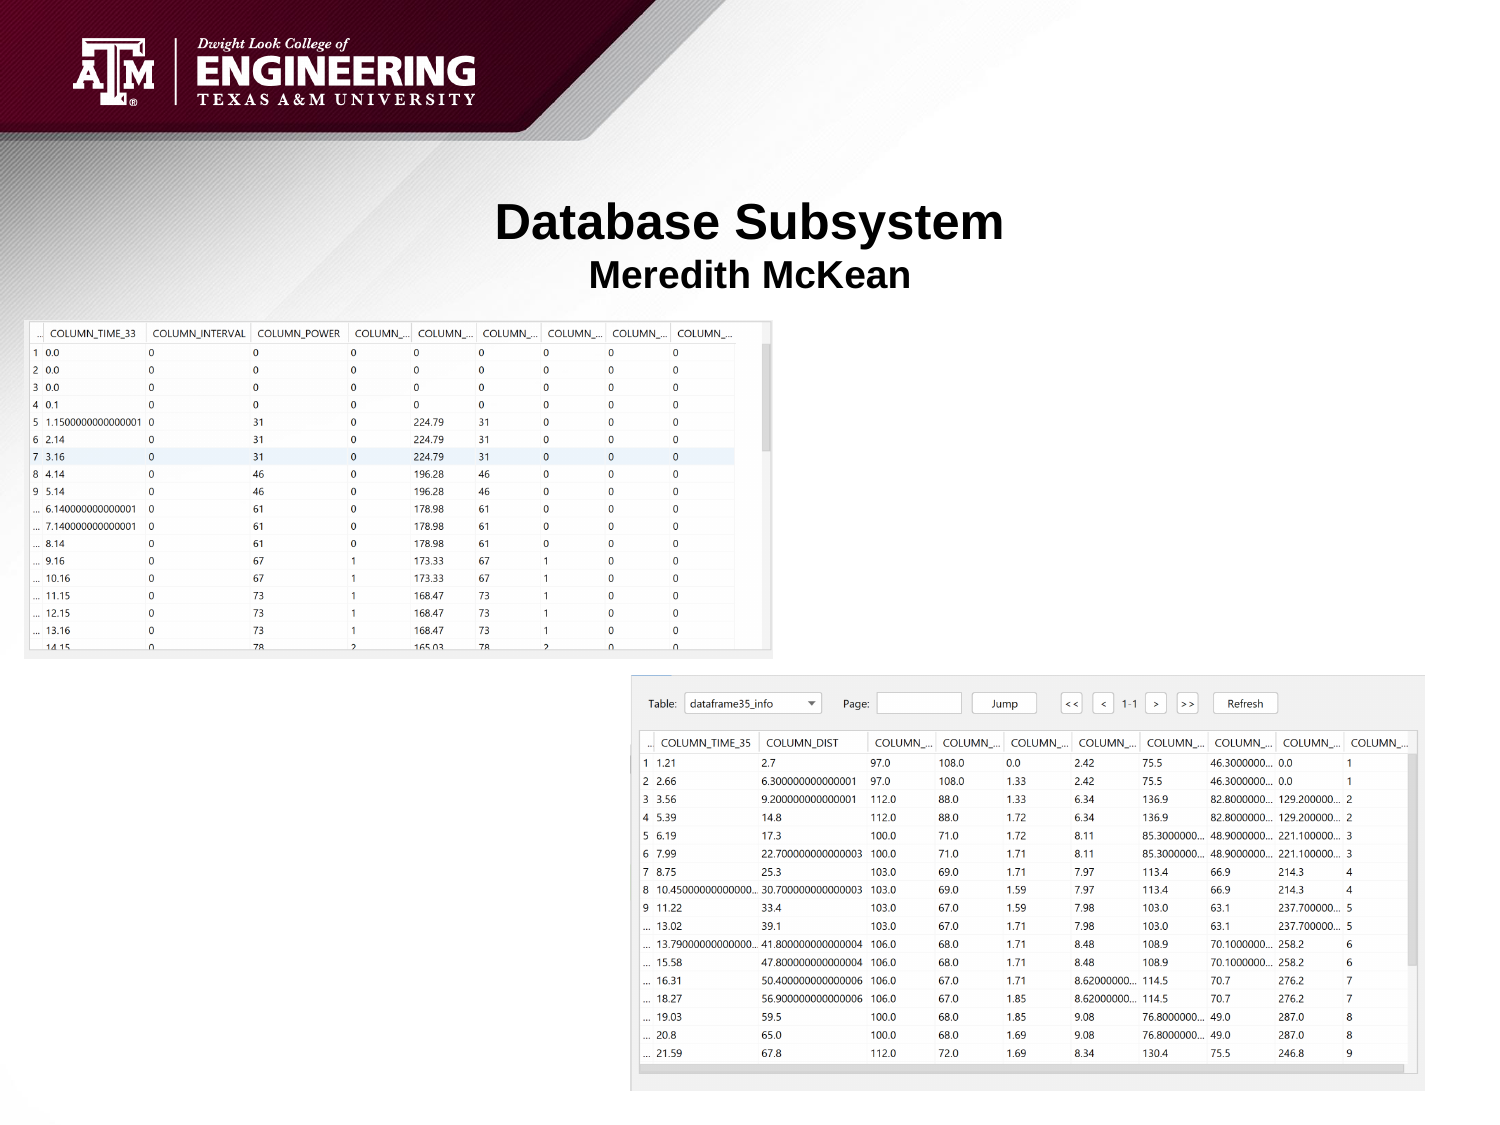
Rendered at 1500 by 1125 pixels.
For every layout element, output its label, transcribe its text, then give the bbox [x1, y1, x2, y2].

picture [0, 0, 1500, 1125]
title Database Subsystem Meredith McKean [75, 172, 1425, 304]
